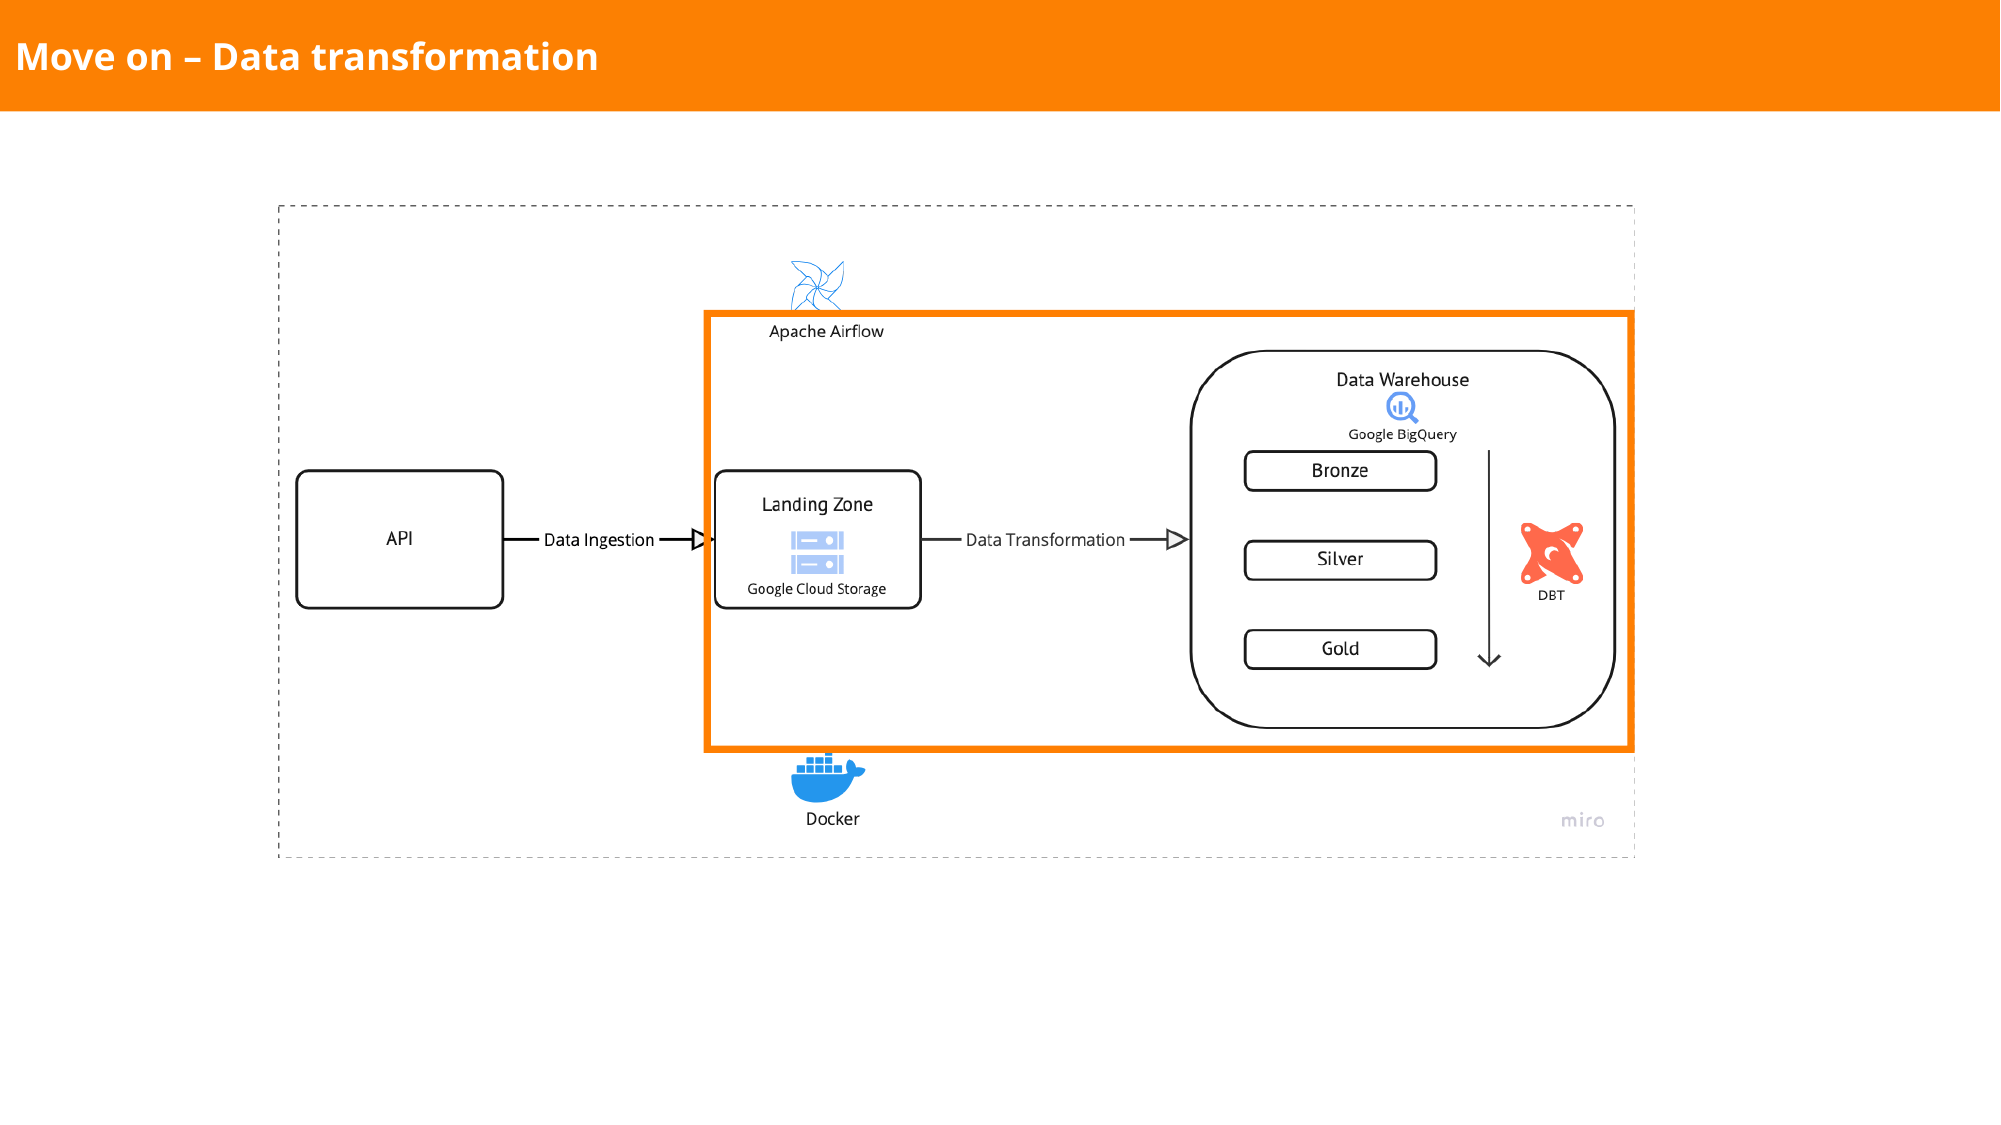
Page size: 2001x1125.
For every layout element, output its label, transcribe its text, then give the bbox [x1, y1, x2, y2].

text_box Move on – Data transformation [0, 0, 2000, 113]
picture [277, 204, 1636, 858]
